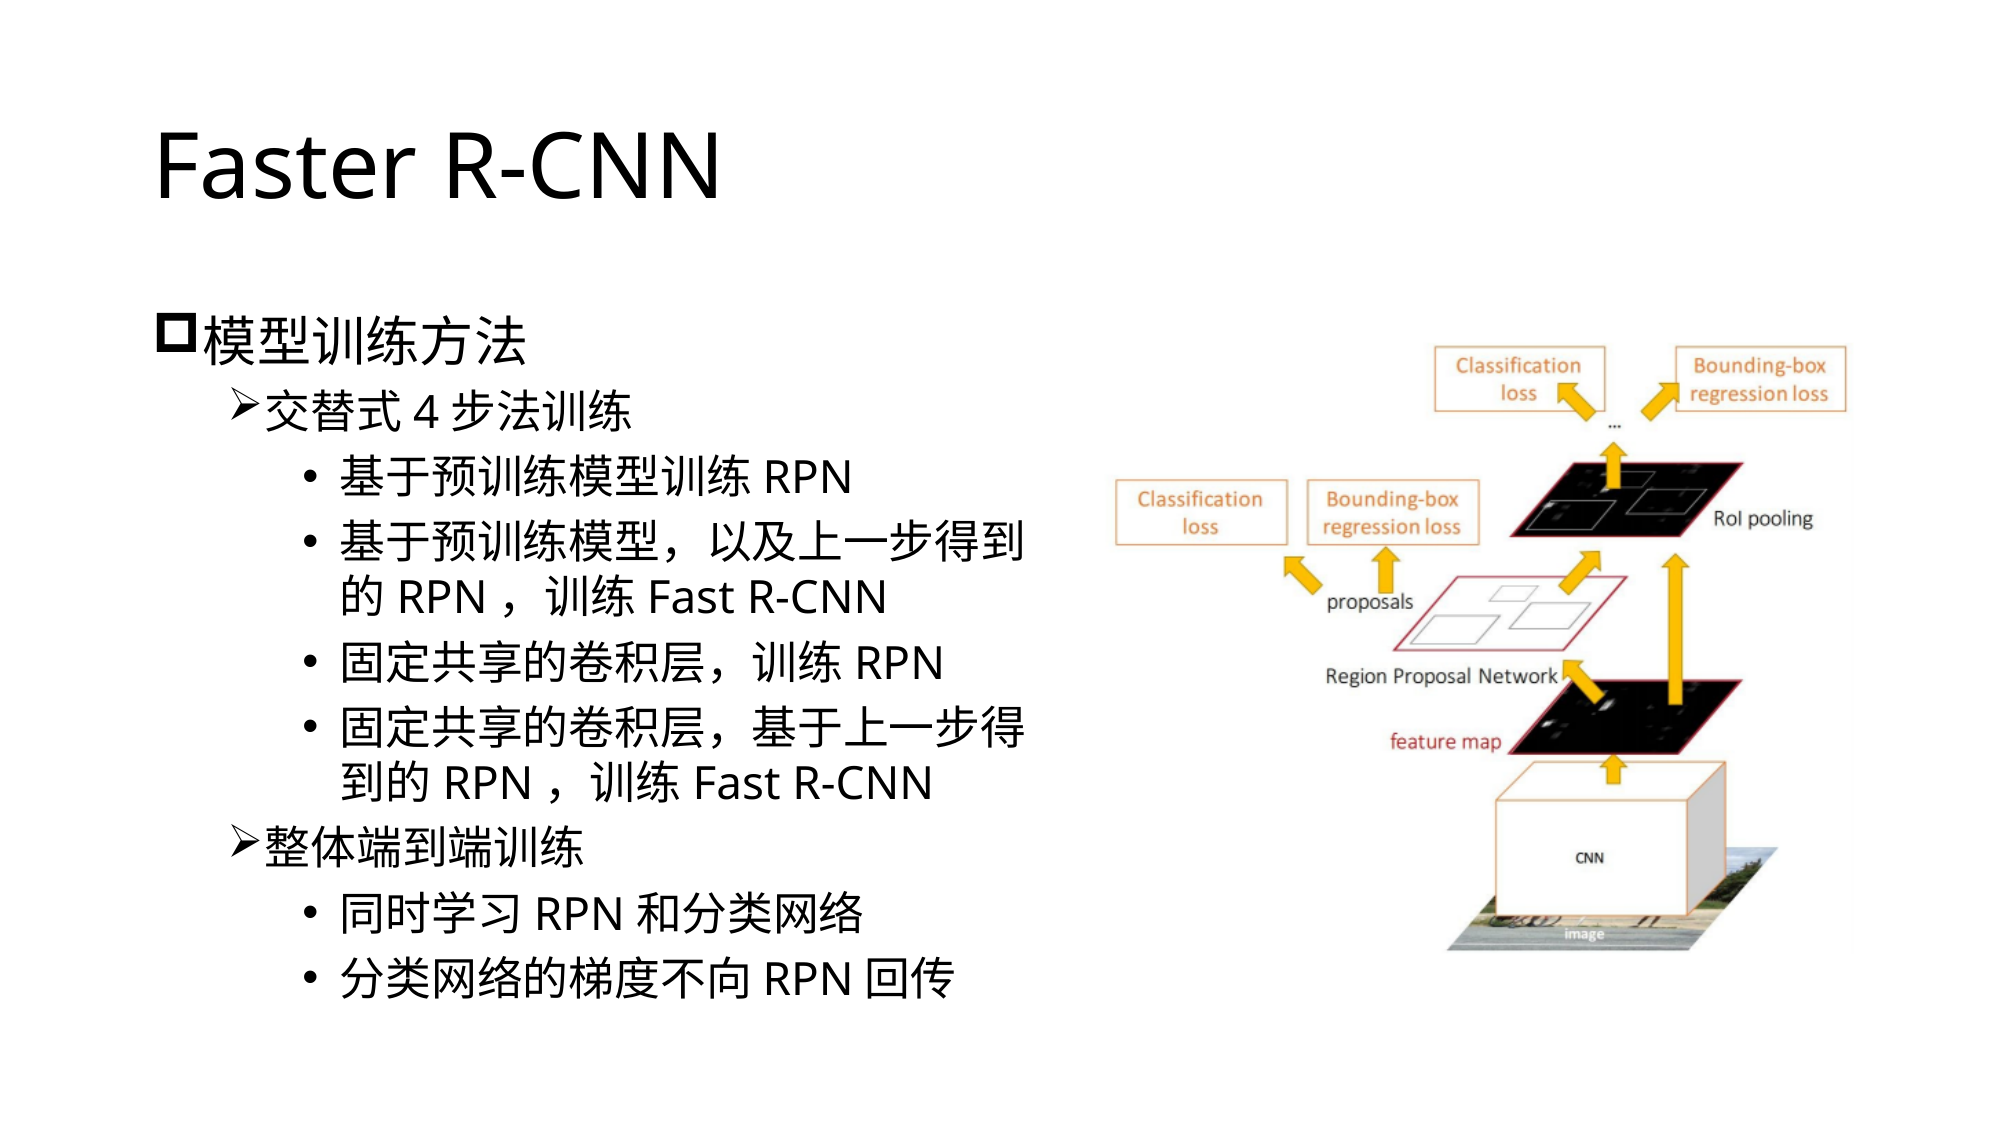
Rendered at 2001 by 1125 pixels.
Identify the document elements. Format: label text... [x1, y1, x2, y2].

list 模型训练方法 交替式4步法训练 基于预训练模型训练RPN 基于预训练模型，以及上一步得到的RPN，训练Fast R-CNN 固定共享的卷积层，训练RPN 固定共享的卷积层，基于上一步得到的RPN，训练Fast R-CNN 整体端到端训练 同时学习RPN和分类网络 分类网络的梯度不向RPN回传 [137, 299, 1058, 1014]
title Faster R-CNN [137, 59, 1863, 278]
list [1103, 299, 1863, 1014]
